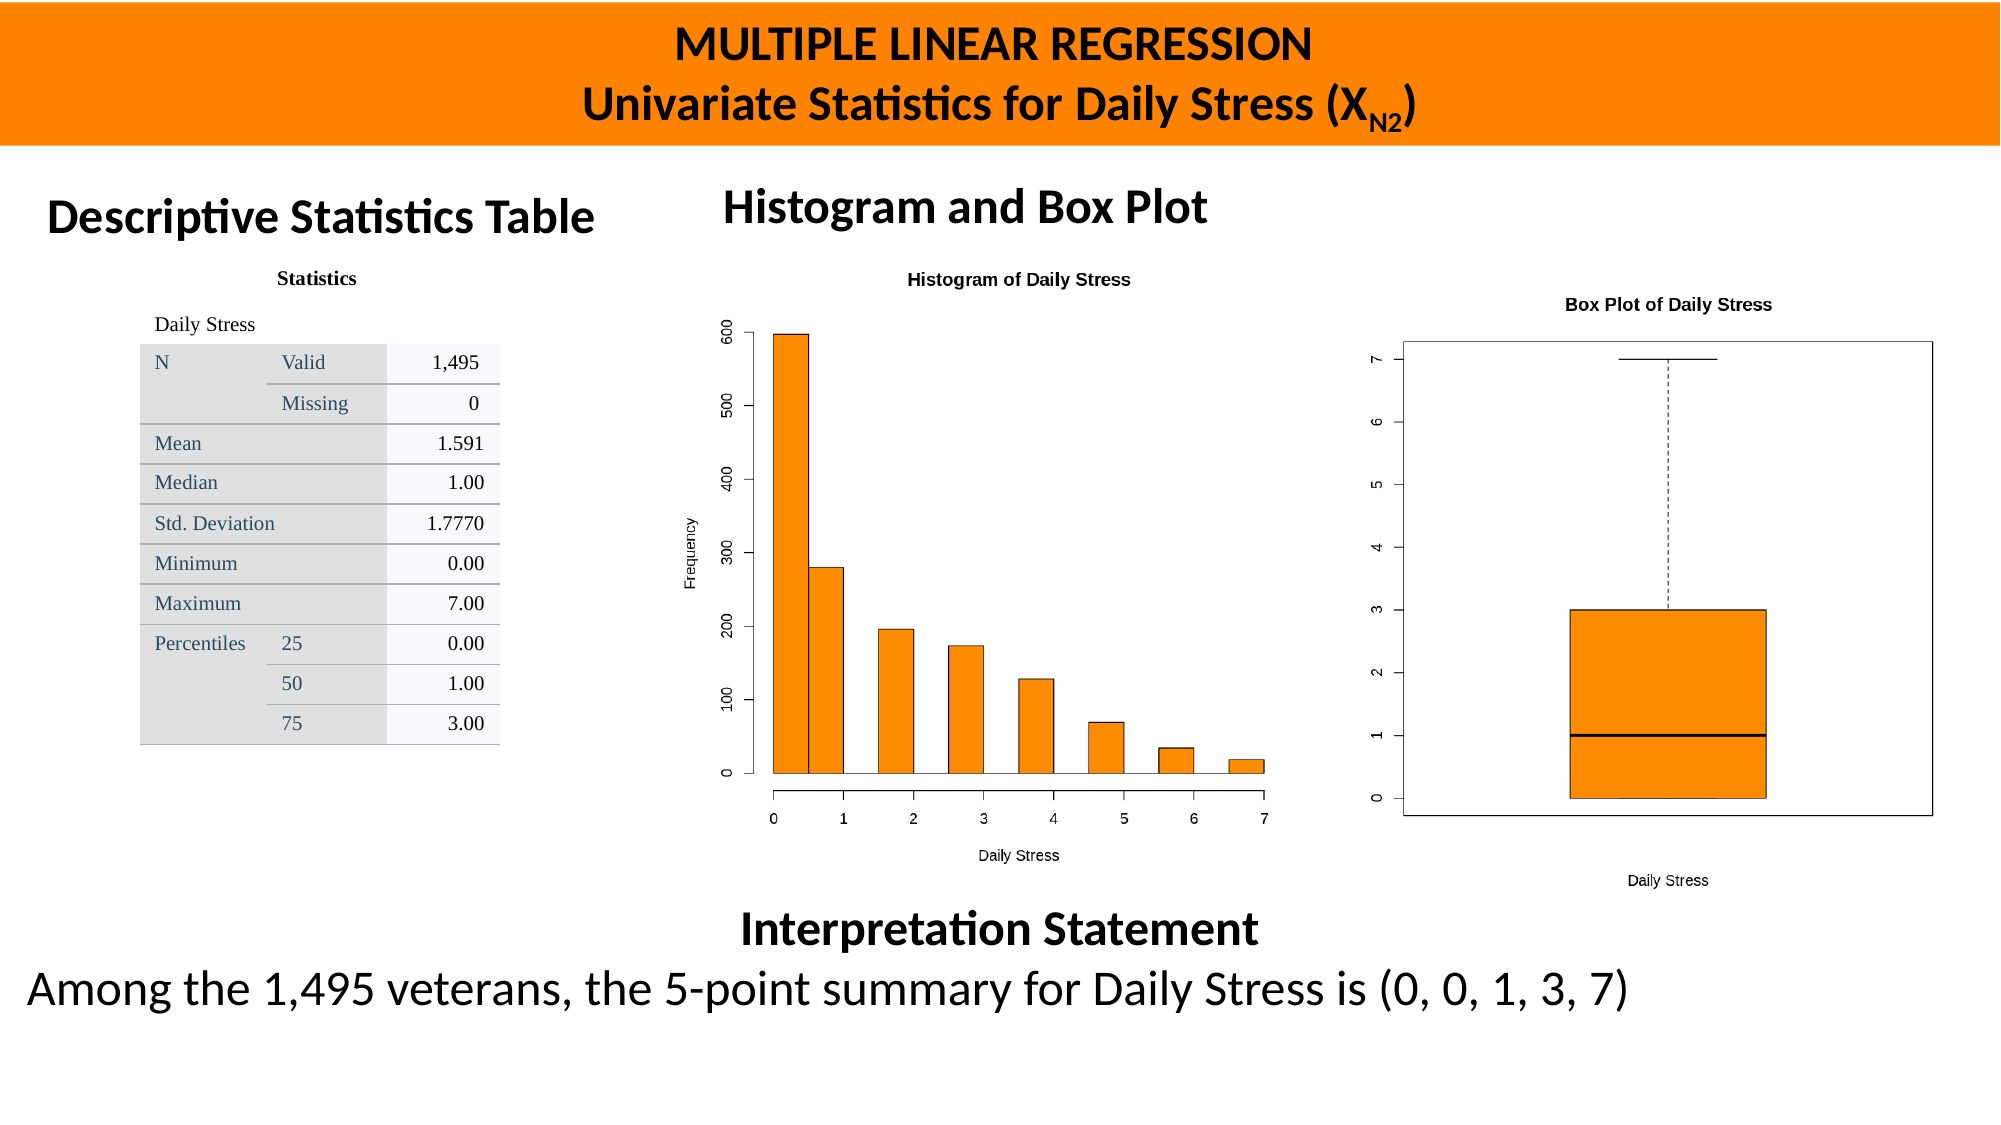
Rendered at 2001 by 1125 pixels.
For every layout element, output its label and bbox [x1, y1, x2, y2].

table_cell [140, 625, 500, 744]
table_cell [140, 585, 500, 624]
table_cell [140, 545, 500, 583]
text_box [32, 176, 623, 251]
table_cell [140, 425, 500, 463]
text_box [708, 166, 1225, 241]
table_cell [140, 505, 500, 543]
table_header [140, 252, 500, 304]
table_cell [140, 304, 500, 423]
text_box [11, 887, 1989, 1023]
table_cell [140, 465, 500, 503]
text_box [0, 2, 2000, 146]
picture [1328, 266, 1971, 909]
picture [678, 241, 1322, 884]
